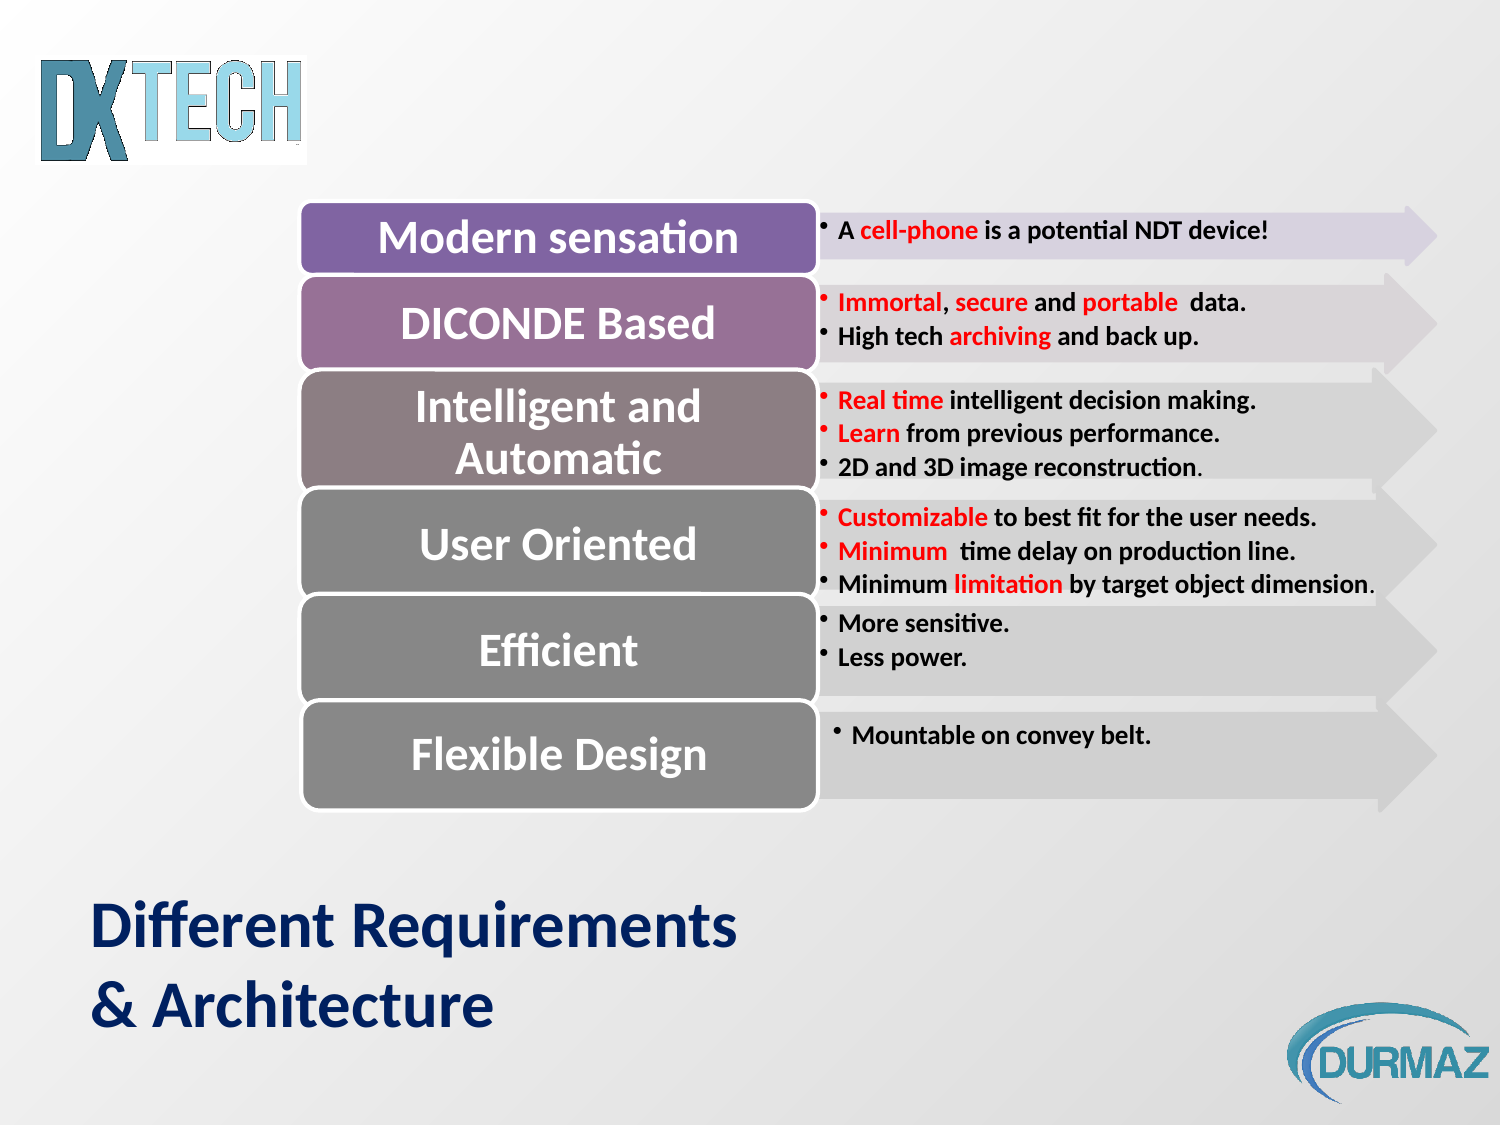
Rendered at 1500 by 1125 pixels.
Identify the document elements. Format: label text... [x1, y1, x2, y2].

picture [34, 55, 307, 166]
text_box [299, 274, 819, 368]
list Different Requirements & Architecture [75, 873, 796, 1077]
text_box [299, 369, 819, 486]
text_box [299, 593, 819, 699]
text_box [819, 274, 1436, 368]
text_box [820, 487, 1436, 593]
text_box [299, 200, 819, 274]
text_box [823, 207, 1436, 265]
picture [1279, 999, 1492, 1106]
text_box Mountable on convey belt. [823, 718, 1438, 813]
title [75, 44, 569, 236]
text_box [300, 699, 819, 811]
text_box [820, 369, 1436, 486]
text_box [819, 593, 1436, 709]
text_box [299, 487, 819, 593]
